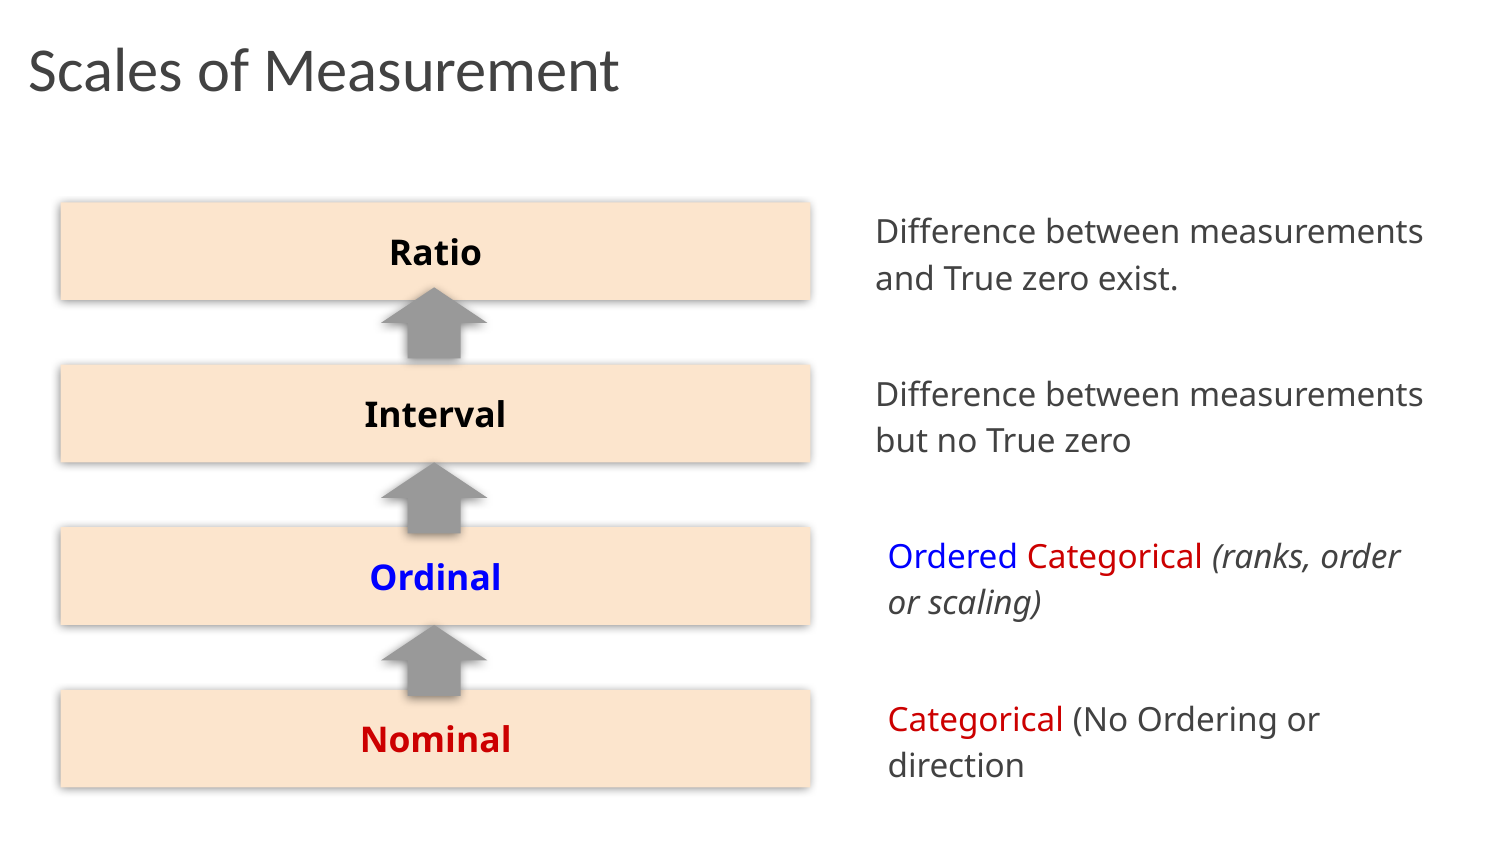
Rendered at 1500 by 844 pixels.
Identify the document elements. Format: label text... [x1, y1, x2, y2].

text_box [381, 624, 488, 696]
title Scales of Measurement [13, 0, 1412, 119]
list Categorical (No Ordering or direction [872, 677, 1454, 775]
text_box Nominal [60, 689, 811, 788]
text_box [381, 287, 488, 359]
list Difference between measurements and True zero exist. [860, 189, 1477, 288]
text_box Ordinal [60, 527, 811, 625]
text_box [381, 462, 488, 534]
text_box Interval [60, 364, 811, 463]
list Difference between measurements but no True zero [860, 352, 1441, 450]
text_box Ratio [60, 202, 811, 300]
list Ordered Categorical (ranks, order or scaling) [872, 514, 1454, 613]
